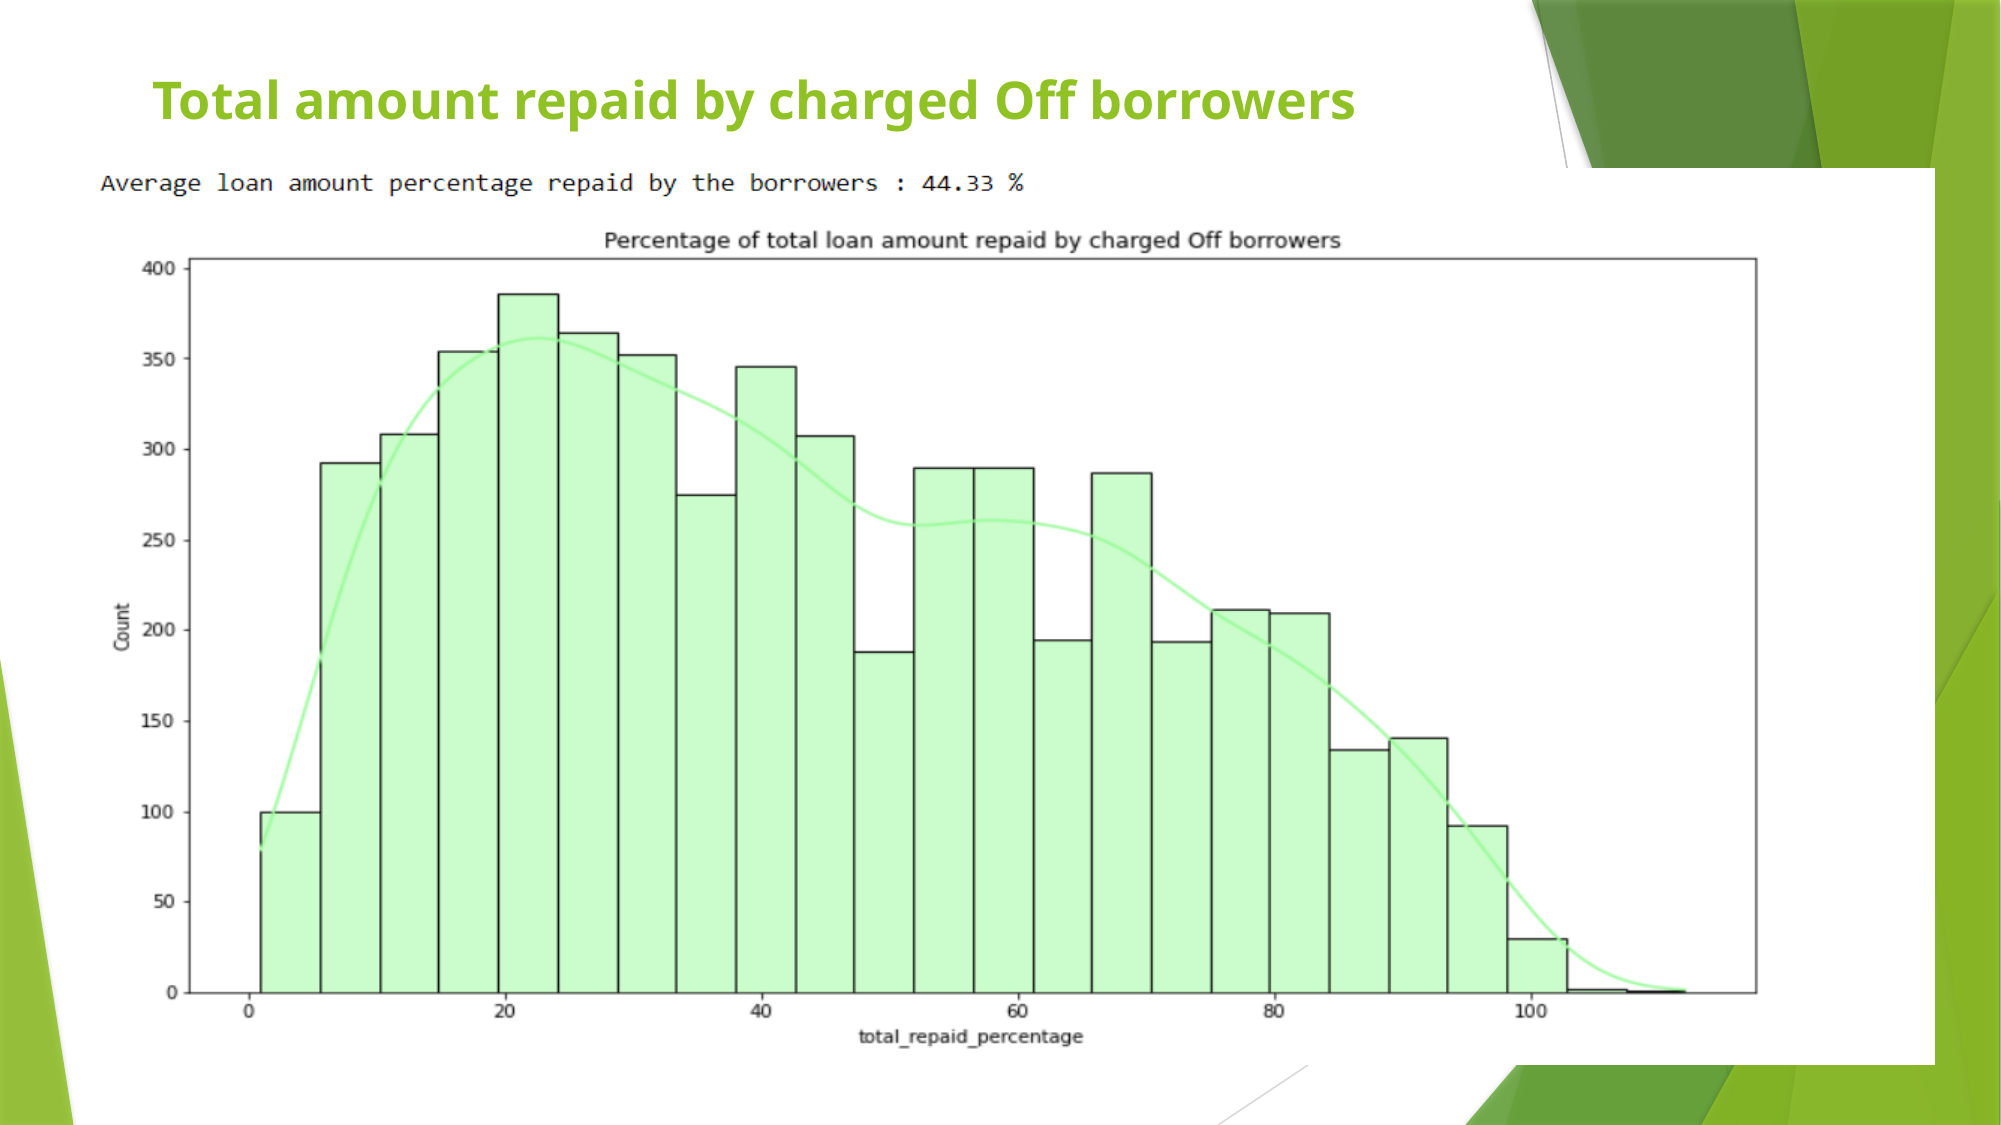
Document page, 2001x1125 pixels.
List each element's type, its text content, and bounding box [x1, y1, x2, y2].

title Total amount repaid by charged Off borrowers [137, 59, 1863, 155]
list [82, 167, 1936, 1066]
